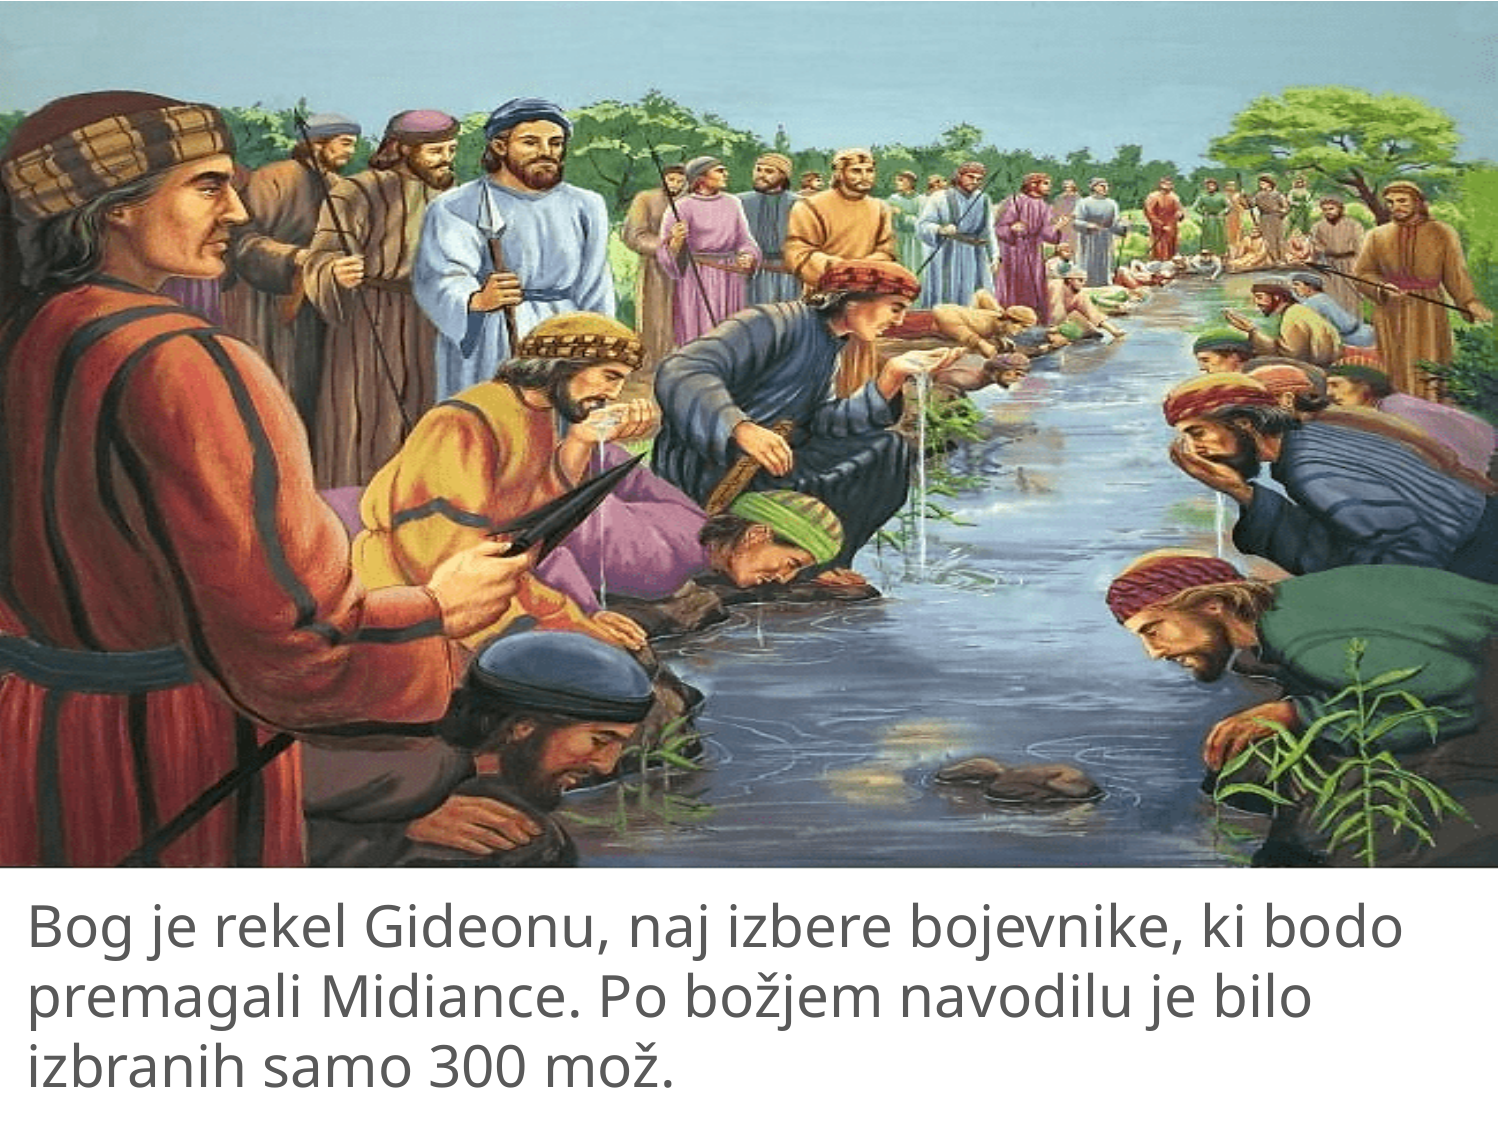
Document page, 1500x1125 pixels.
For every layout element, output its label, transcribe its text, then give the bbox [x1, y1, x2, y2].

picture [0, 1, 1498, 870]
text_box Bog je rekel Gideonu, naj izbere bojevnike, ki bodo premagali Midiance. Po božjem navodilu je bilo izbranih samo 300 mož. [11, 881, 1498, 1107]
